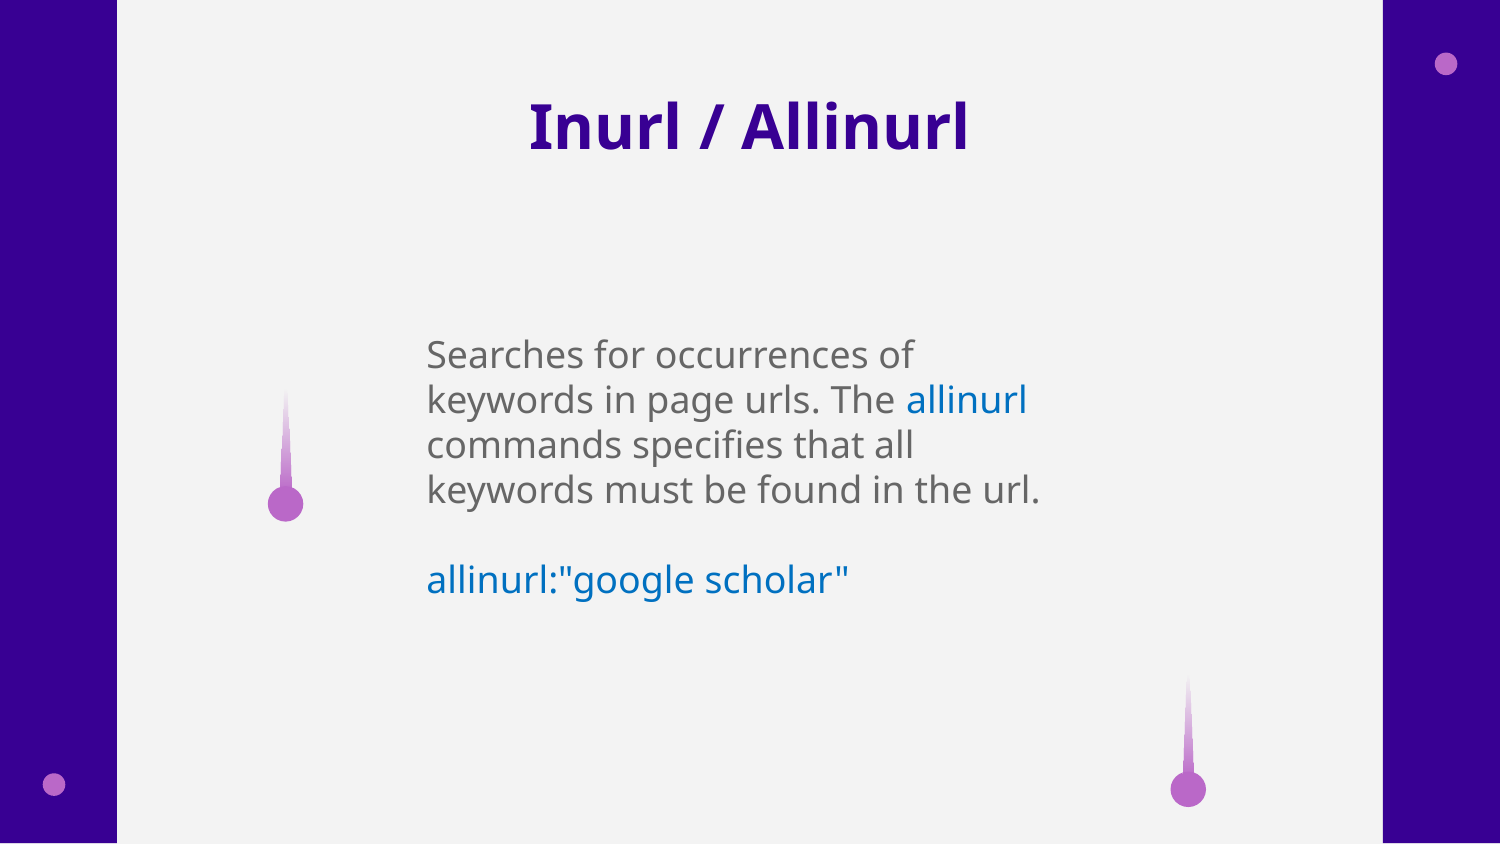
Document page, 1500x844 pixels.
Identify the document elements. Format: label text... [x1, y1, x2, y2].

title Inurl / Allinurl [117, 88, 1382, 177]
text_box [1170, 648, 1207, 808]
text_box [0, 0, 117, 844]
text_box [1382, 0, 1500, 844]
text_box [42, 773, 66, 796]
list Searches for occurrences of keywords in page urls. The allinurl commands specifies that all keywords must be found in the url. allinurl:"google scholar" [411, 284, 1089, 649]
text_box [267, 362, 304, 522]
text_box [1434, 52, 1458, 76]
